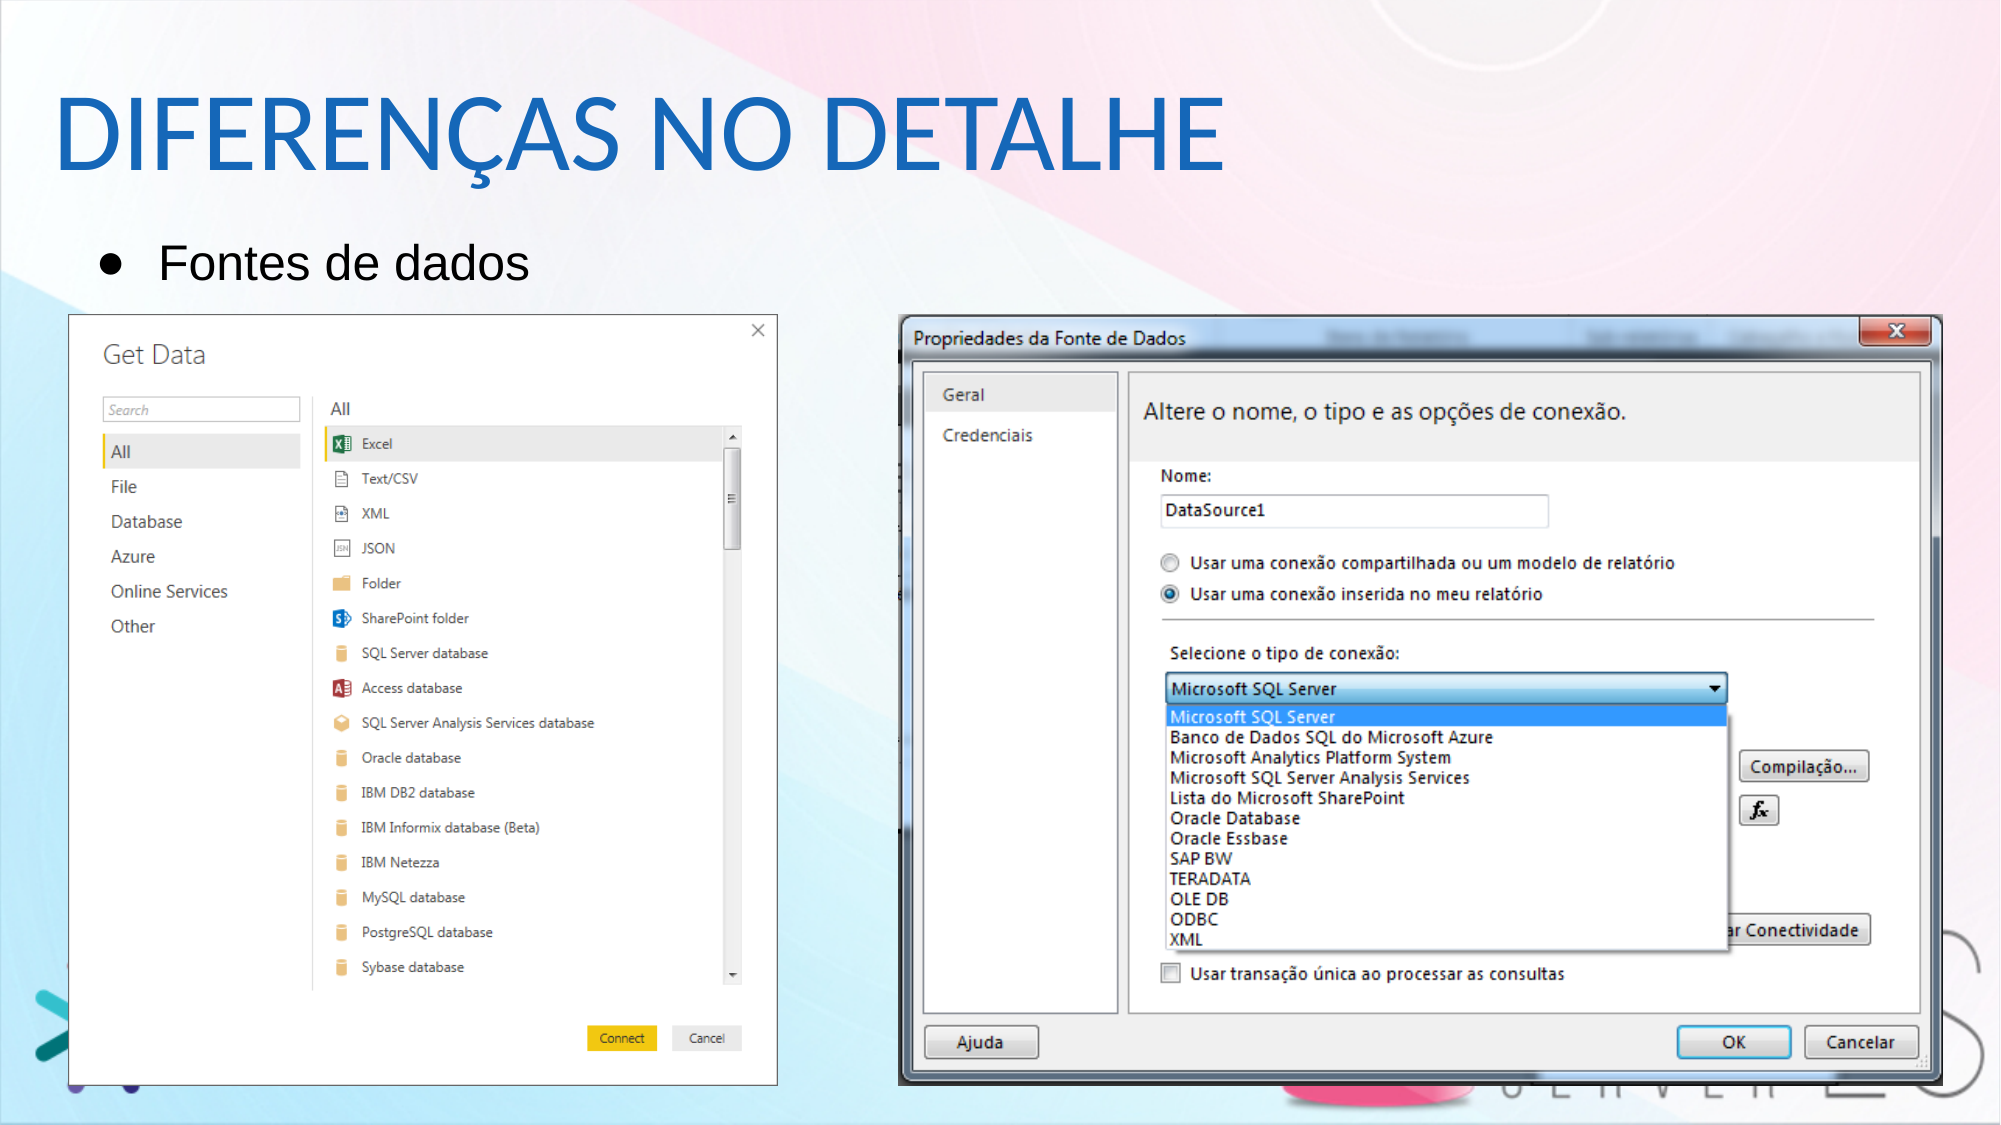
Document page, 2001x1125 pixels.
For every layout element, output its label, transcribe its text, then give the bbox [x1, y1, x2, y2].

text_box Fontes de dados [68, 215, 1953, 305]
picture [0, 0, 2001, 1125]
title DIFERENÇAS NO DETALHE [38, 66, 1943, 206]
